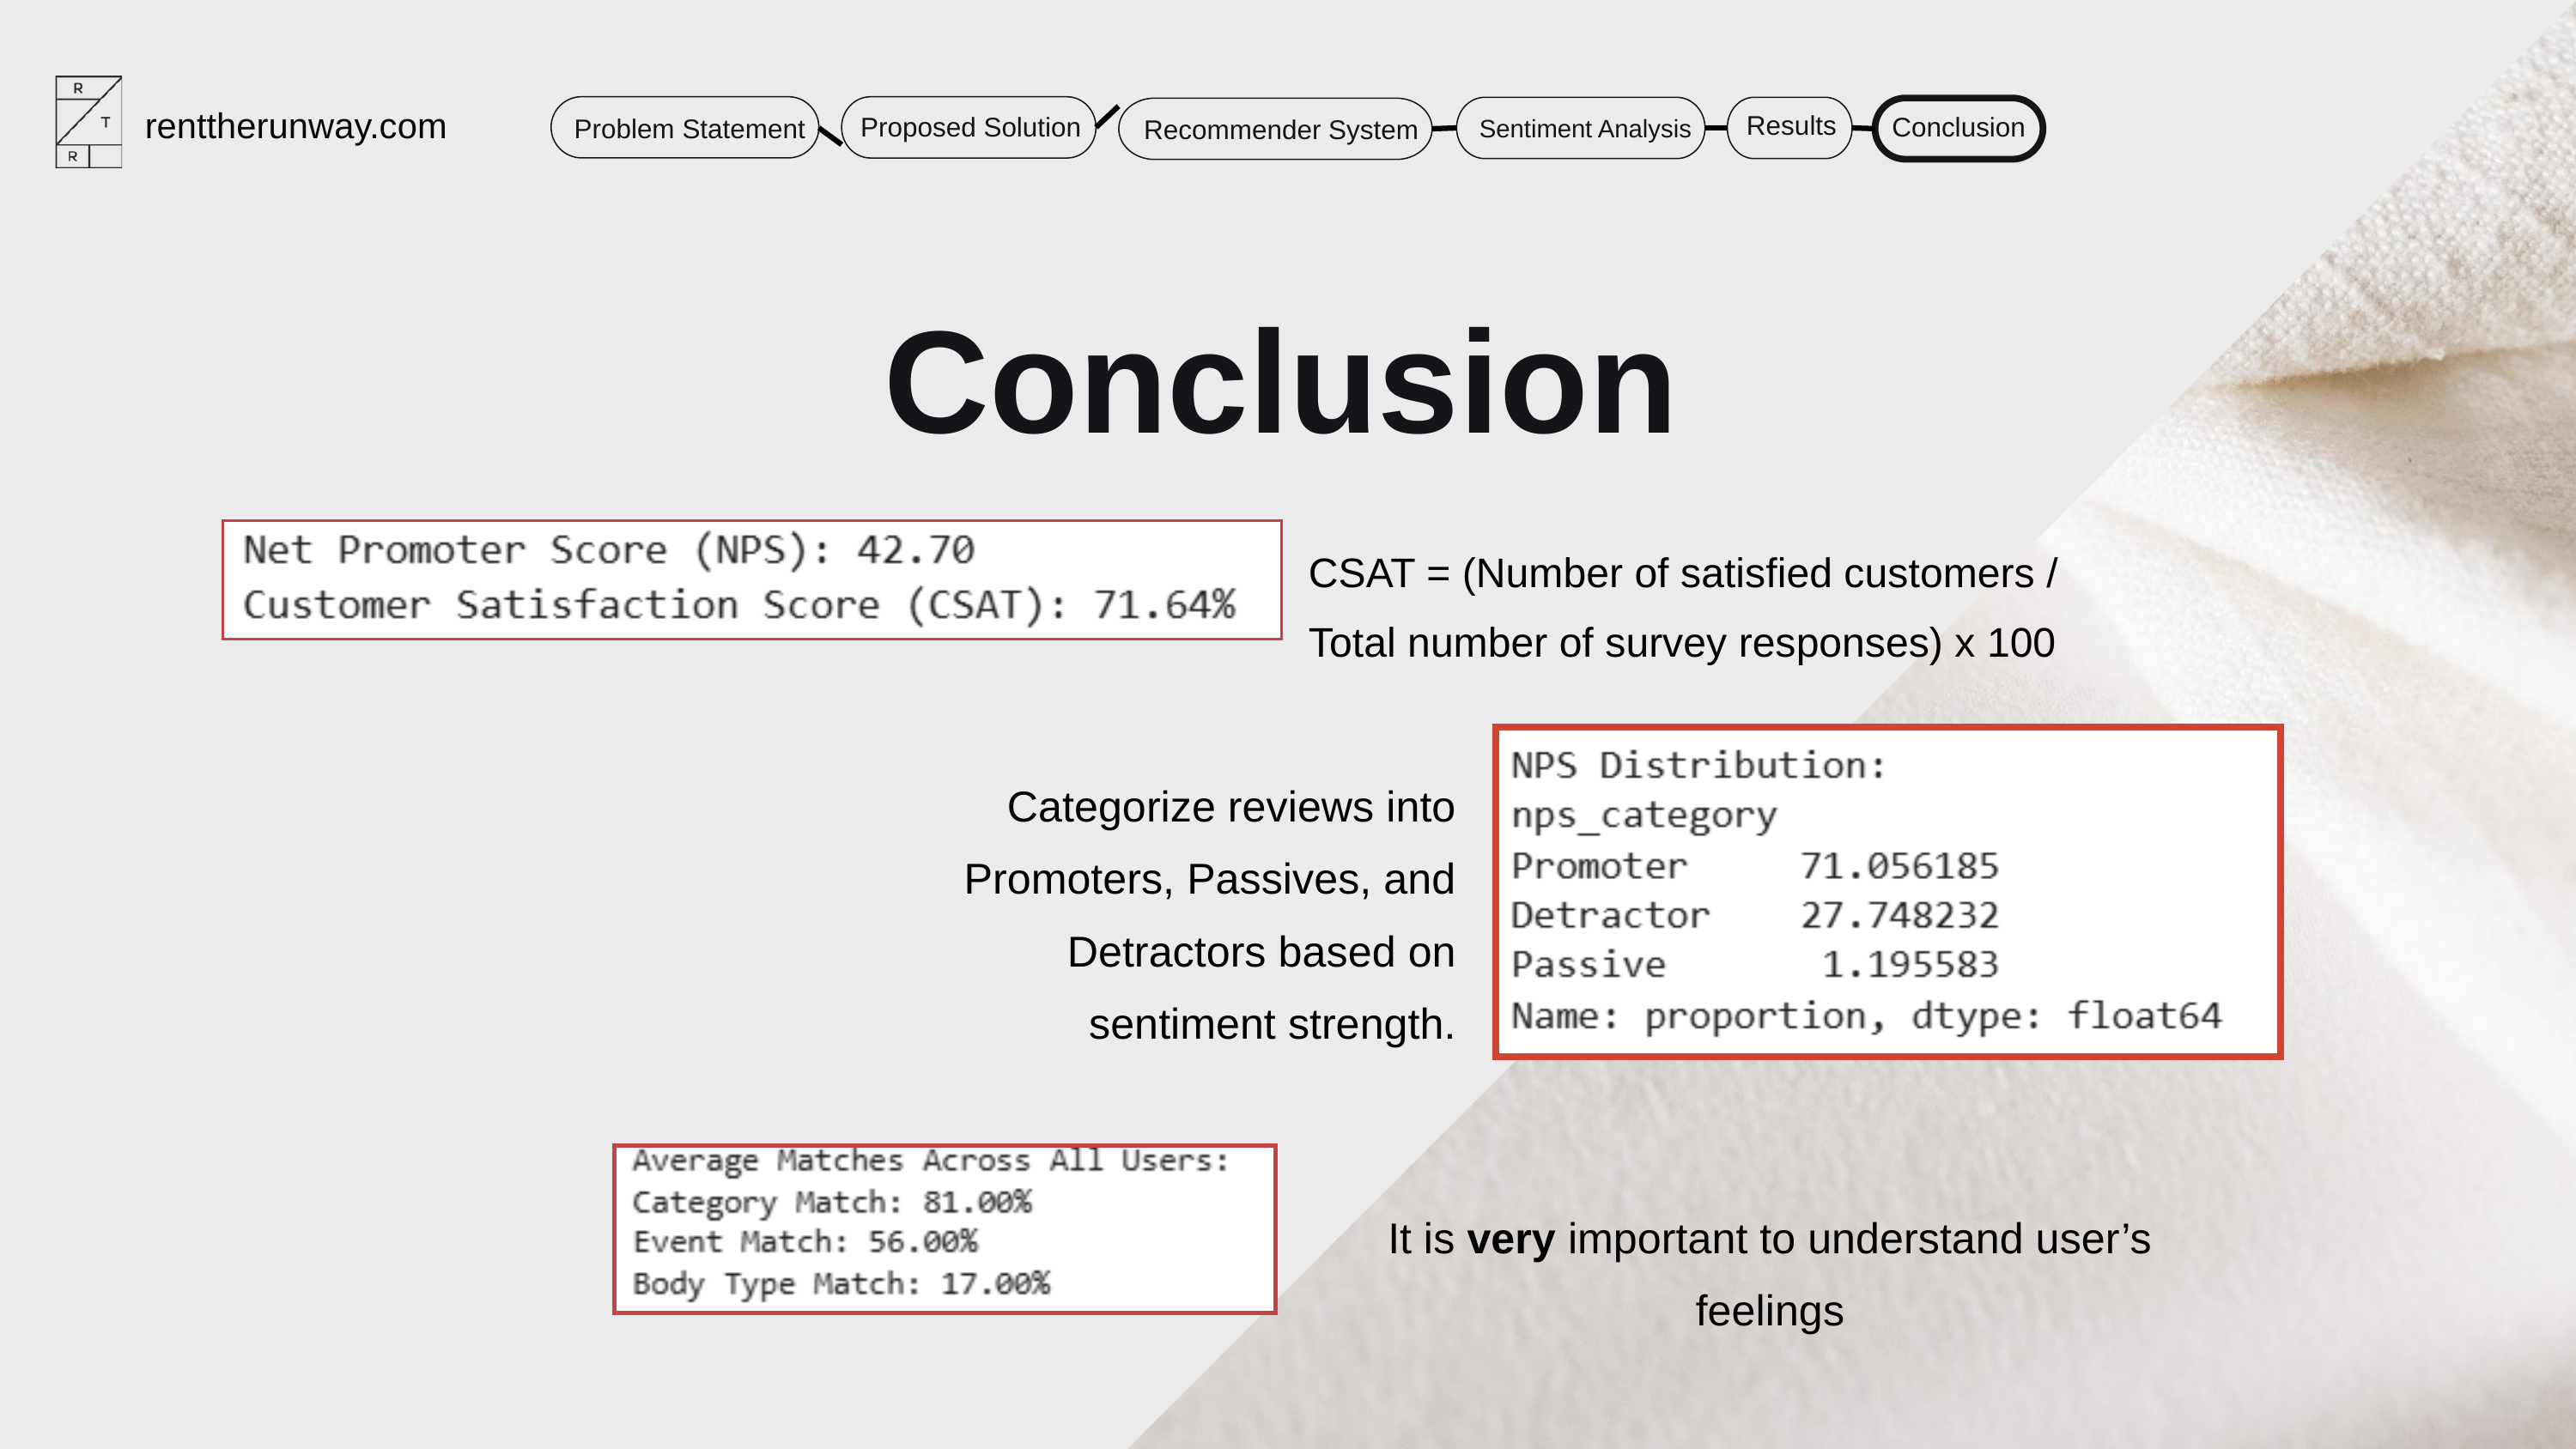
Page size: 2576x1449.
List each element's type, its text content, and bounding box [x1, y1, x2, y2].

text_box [550, 90, 819, 159]
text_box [841, 91, 1097, 159]
text_box Conclusion [0, 280, 2563, 463]
text_box [55, 76, 123, 168]
text_box It is very important to understand user’s feelings [1308, 1190, 2233, 1335]
text_box Categorize reviews into Promoters, Passives, and Detractors based on sentiment strength. [896, 758, 1457, 1048]
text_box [1096, 106, 1119, 128]
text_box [818, 127, 842, 145]
text_box renttherunway.com [144, 108, 453, 147]
text_box [1496, 727, 2281, 1057]
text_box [1456, 91, 1705, 159]
text_box CSAT = (Number of satisfied customers / Total number of survey responses) x 100 [1308, 526, 2147, 665]
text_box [1118, 91, 1433, 160]
text_box [1127, 0, 2576, 1449]
text_box [222, 520, 1282, 640]
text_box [1727, 92, 1853, 159]
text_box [1874, 92, 2044, 160]
text_box [614, 1145, 1276, 1313]
